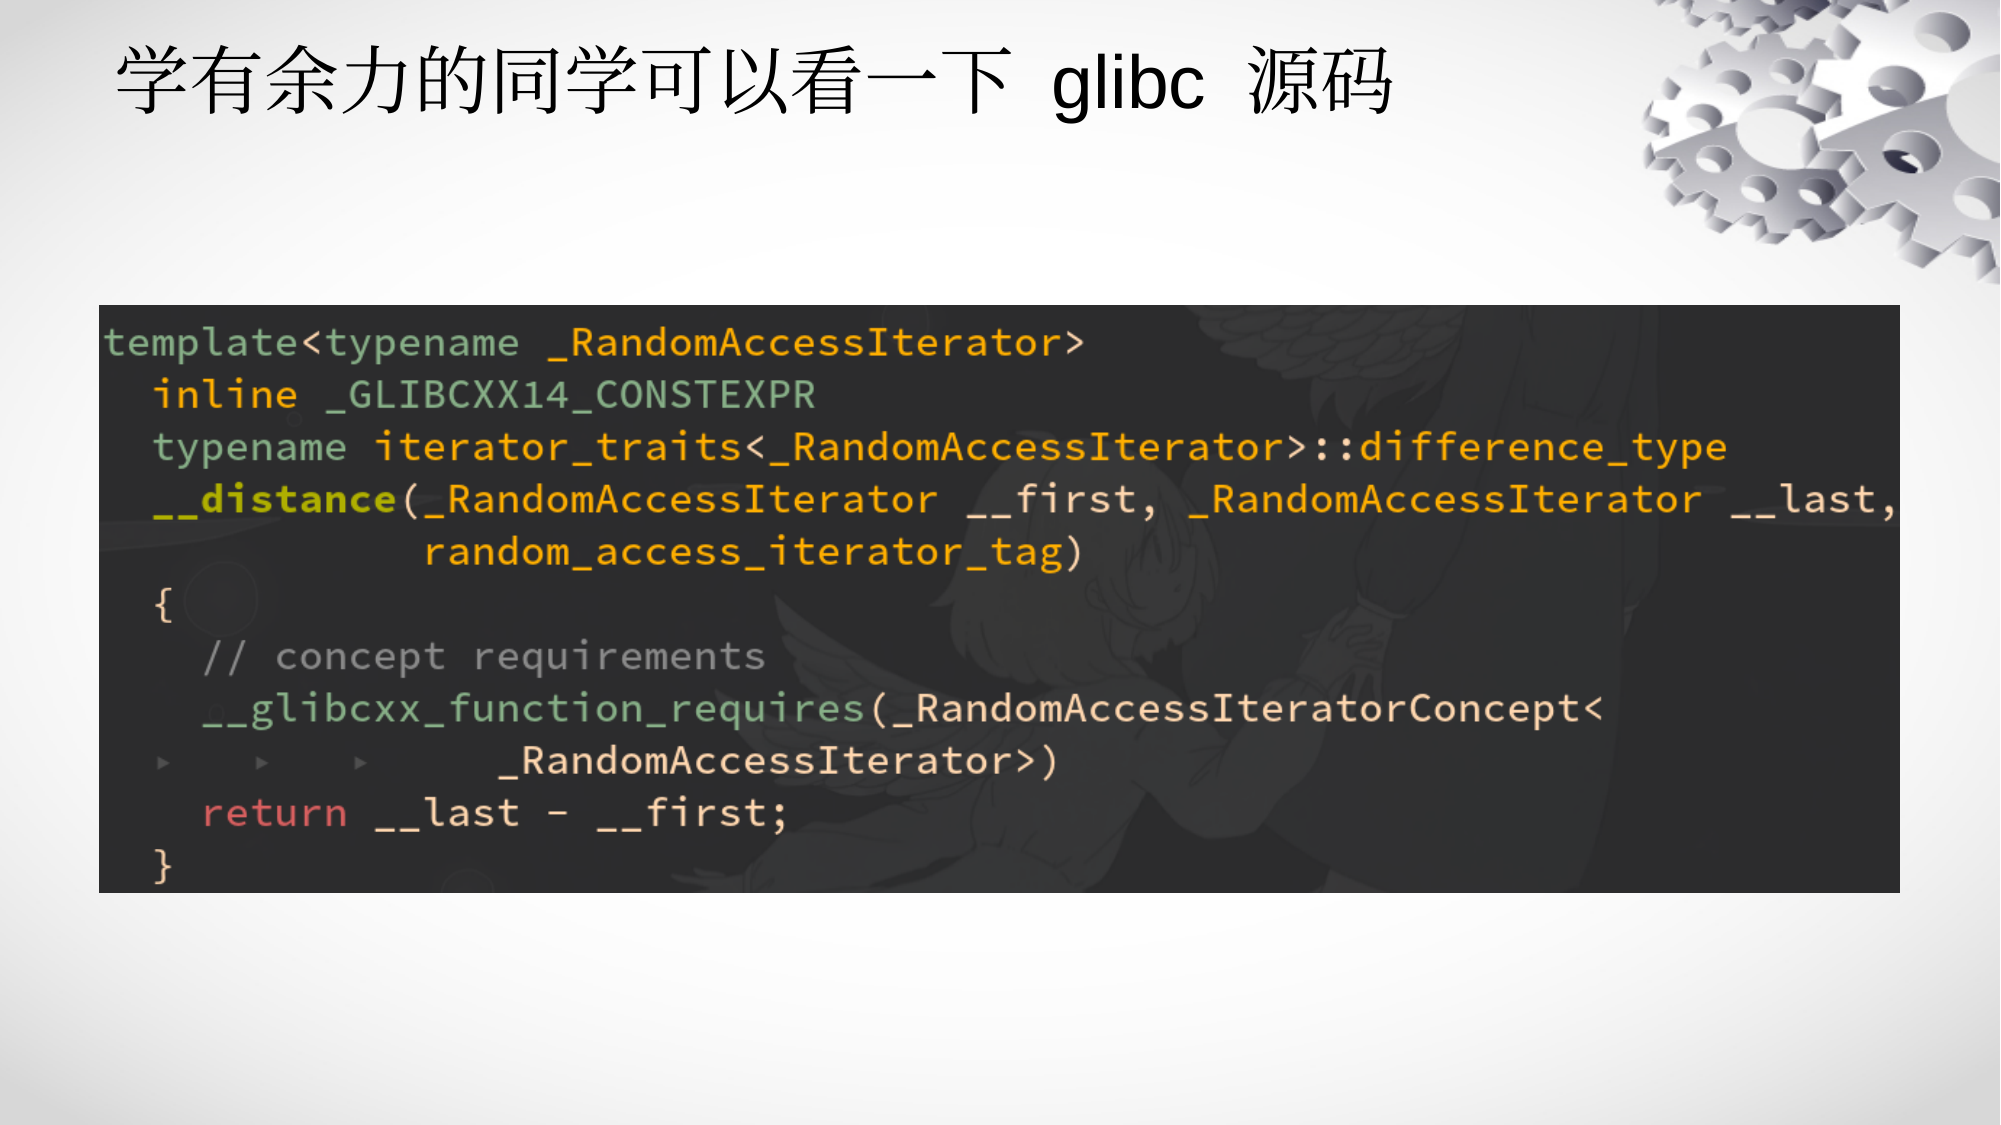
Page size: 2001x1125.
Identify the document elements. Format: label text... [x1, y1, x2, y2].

picture [0, 0, 2000, 1125]
title 学有余力的同学可以看一下 glibc 源码 [99, 30, 1901, 127]
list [99, 305, 1900, 893]
